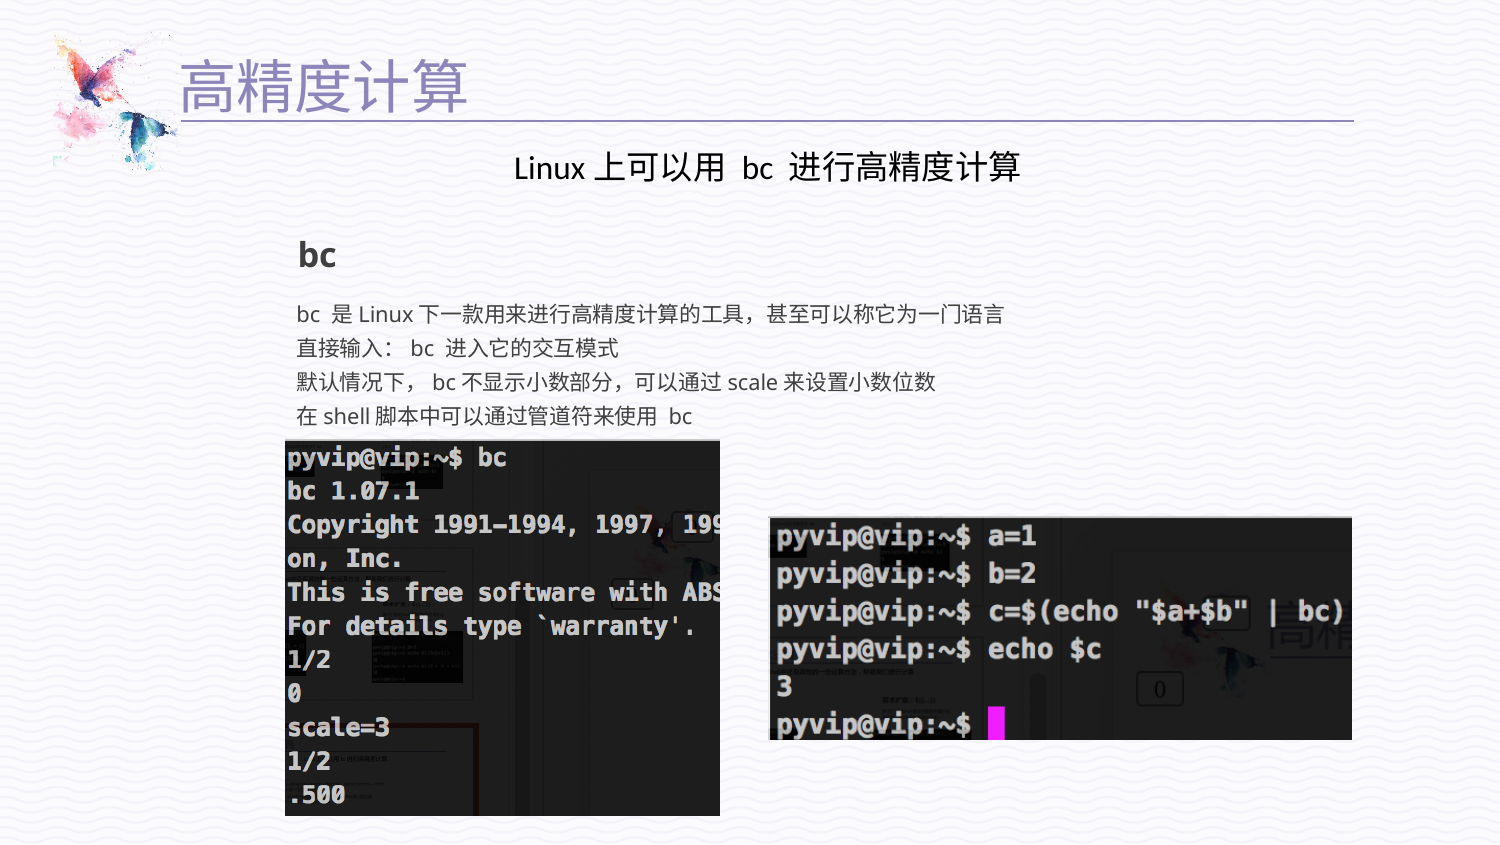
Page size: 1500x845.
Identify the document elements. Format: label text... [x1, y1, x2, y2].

text_box 高精度计算 [186, 50, 548, 120]
text_box bc [286, 227, 349, 280]
text_box Linux上可以用 bc 进行高精度计算 [100, 138, 1436, 194]
picture [0, 0, 1500, 844]
text_box bc 是Linux下一款用来进行高精度计算的工具，甚至可以称它为一门语言 直接输入：bc 进入它的交互模式 默认情况下，bc不显示小数部分，可以通过scale来设置小数位数 在shell脚本中可以通过管道符来使用 bc [285, 286, 1142, 435]
